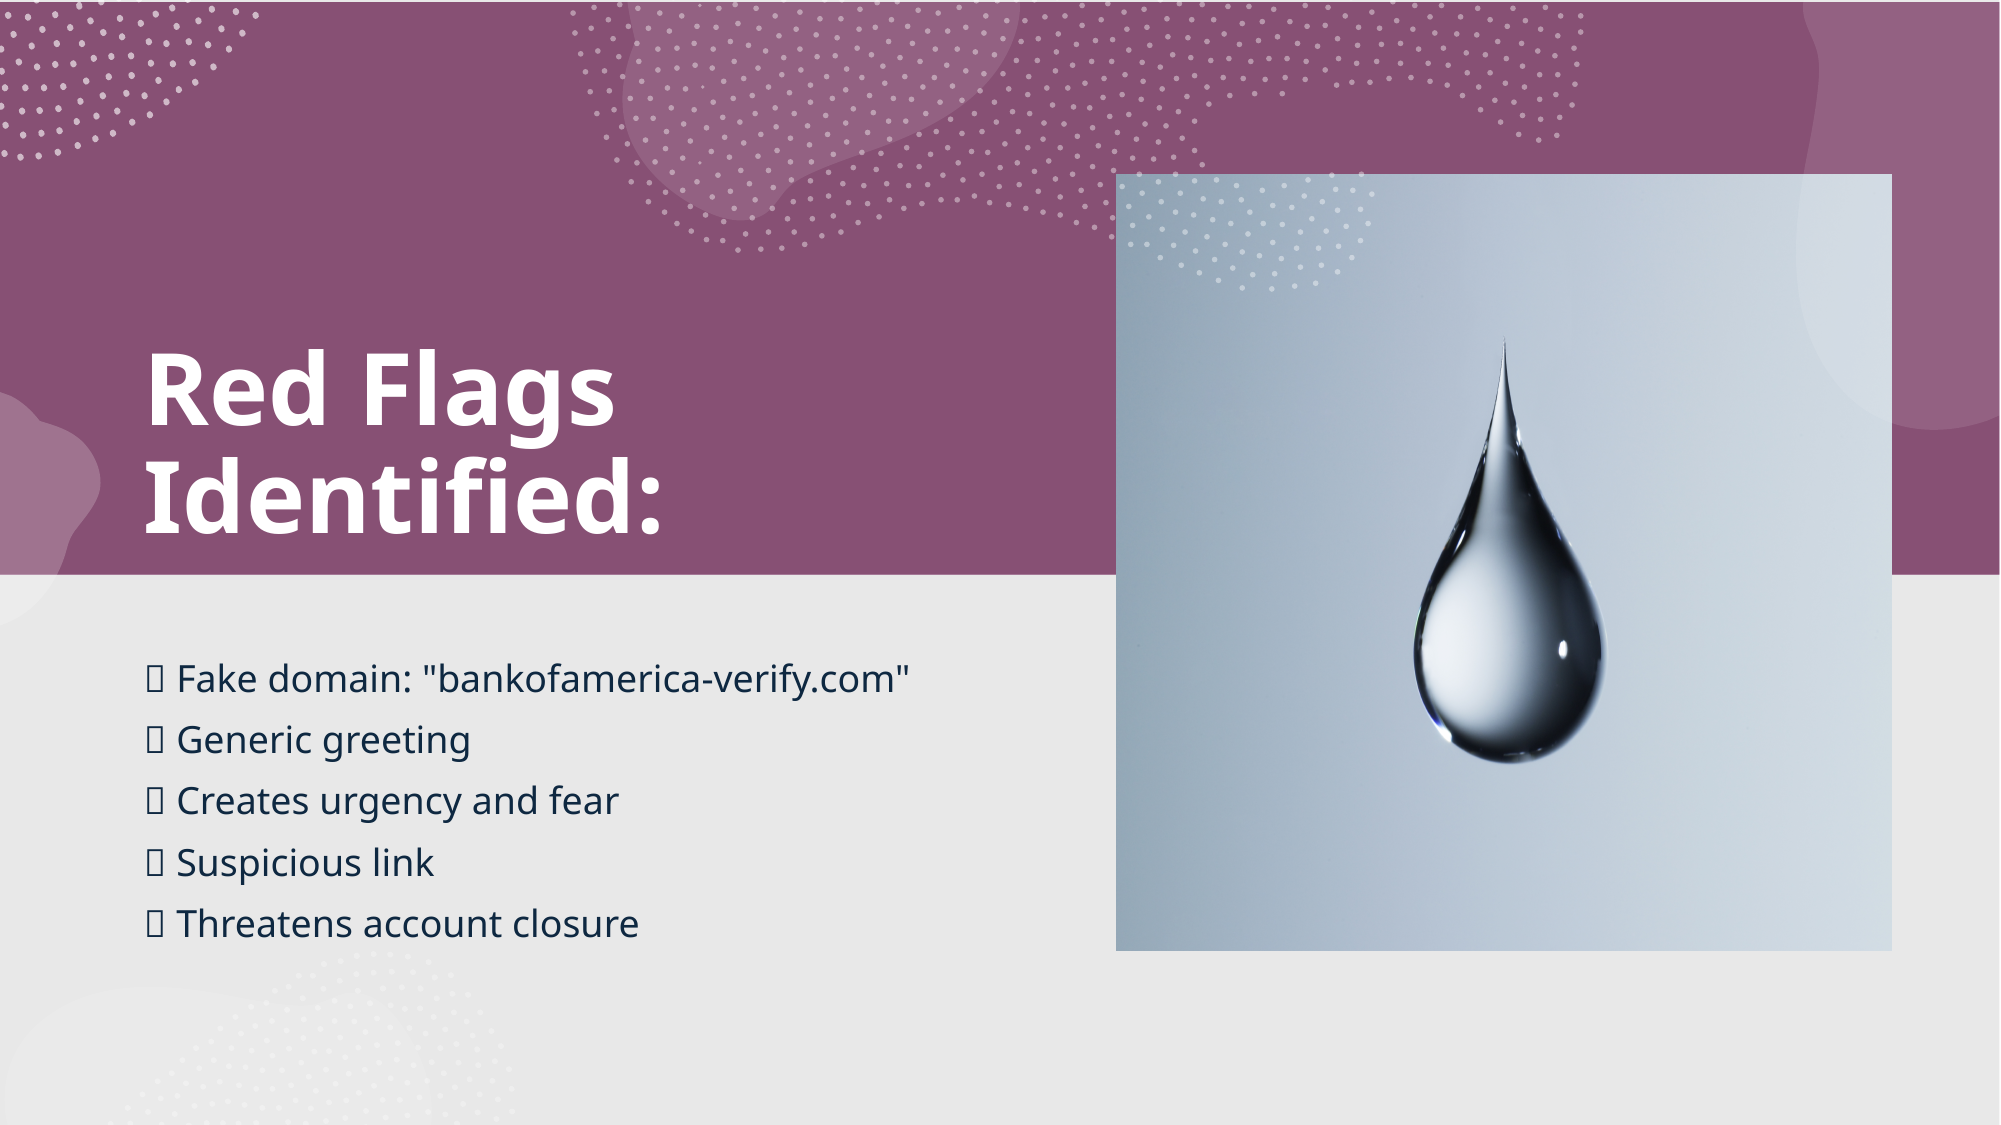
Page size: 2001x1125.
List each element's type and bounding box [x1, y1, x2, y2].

text_box [0, 0, 2000, 1125]
